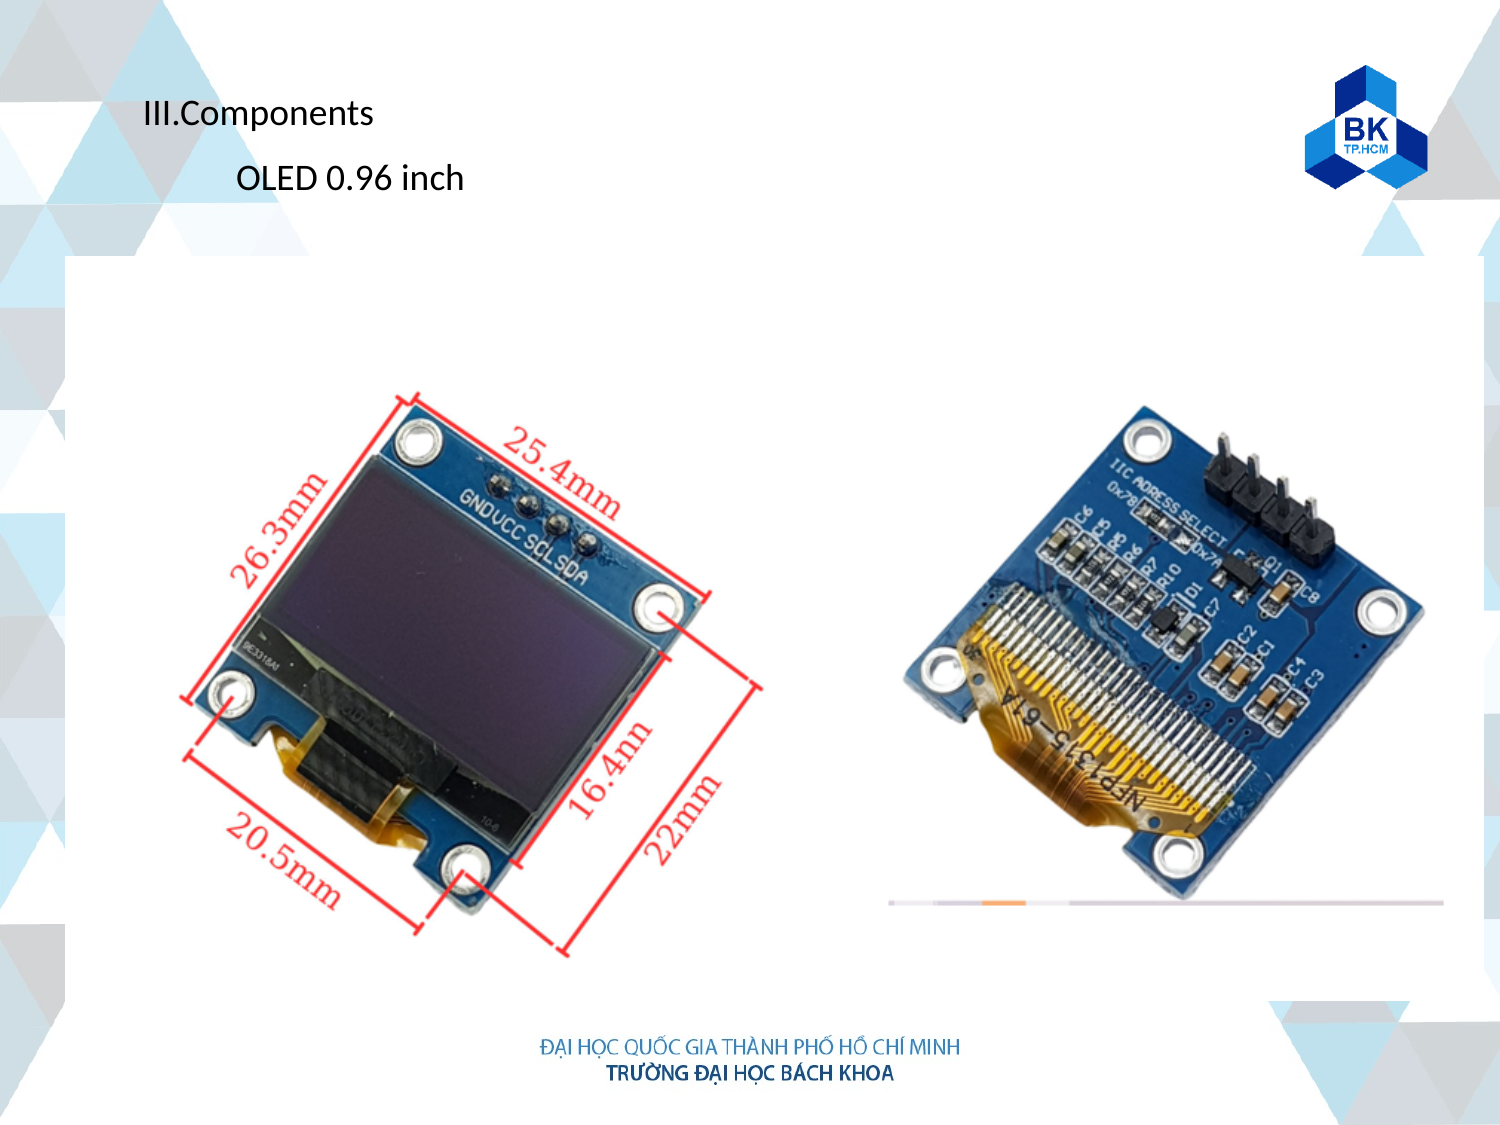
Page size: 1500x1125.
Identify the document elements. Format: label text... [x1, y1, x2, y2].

text_box OLED 0.96 inch [221, 145, 985, 206]
picture [0, 0, 1500, 1125]
text_box III.Components [128, 80, 1042, 140]
